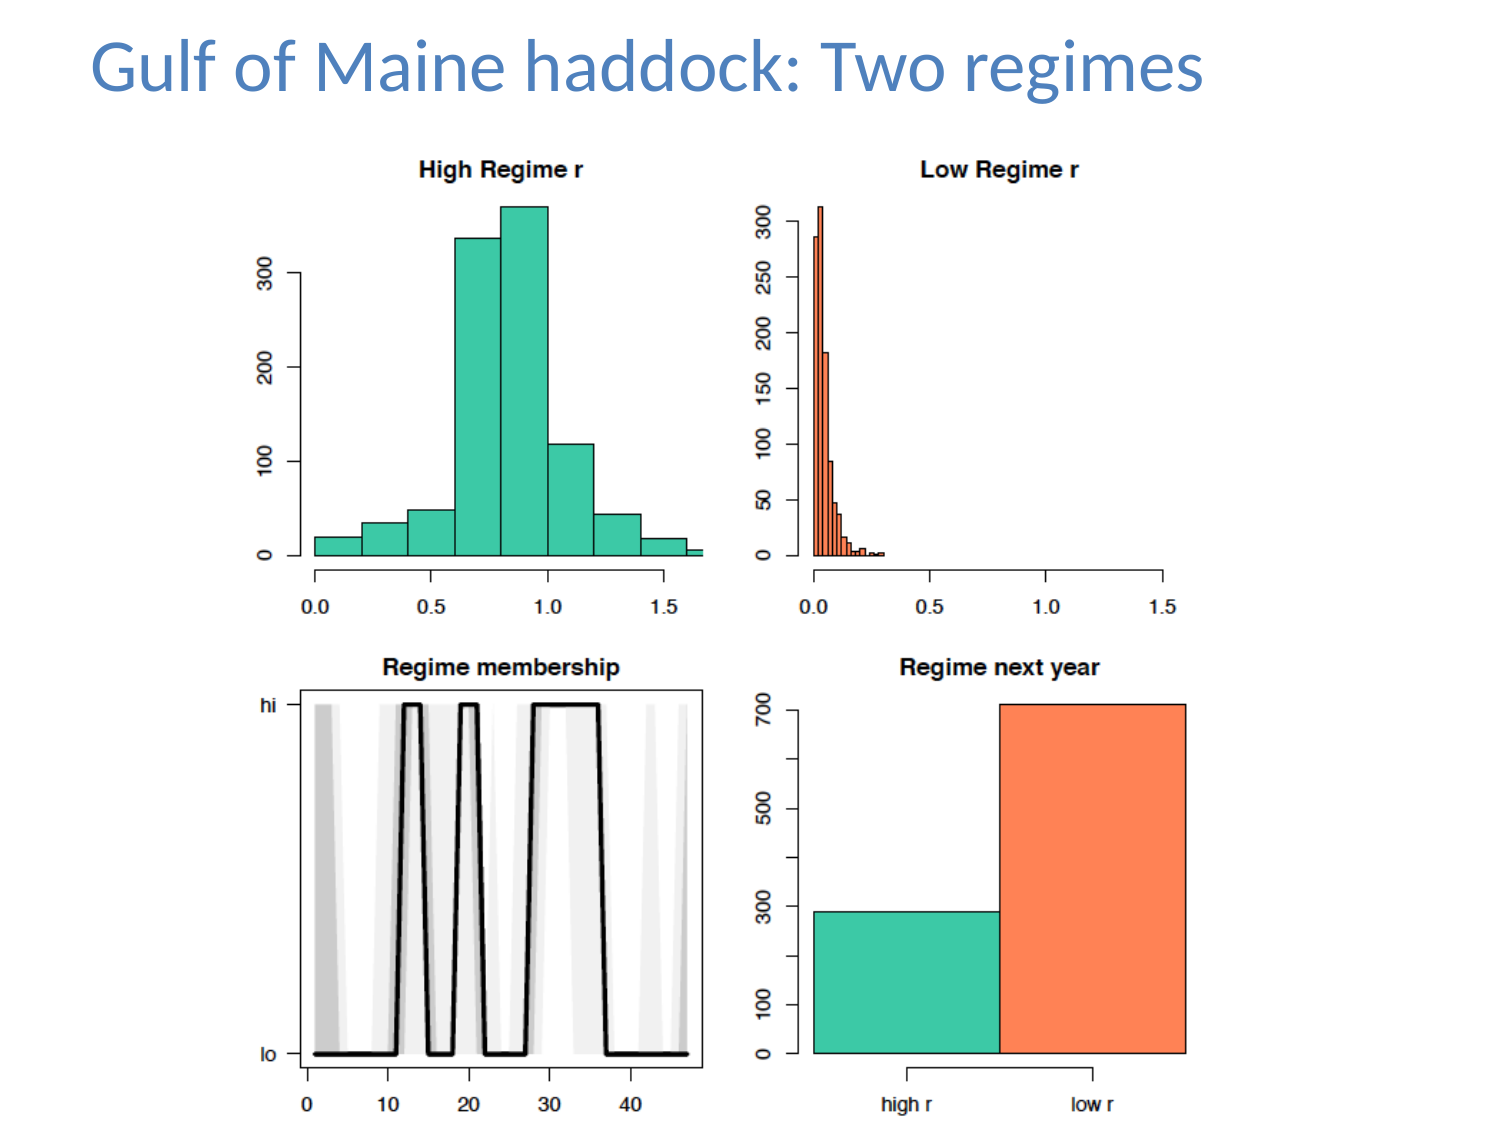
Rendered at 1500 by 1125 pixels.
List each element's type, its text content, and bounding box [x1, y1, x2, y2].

title Gulf of Maine haddock: Two regimes [75, 0, 1425, 133]
picture [239, 132, 1261, 1125]
